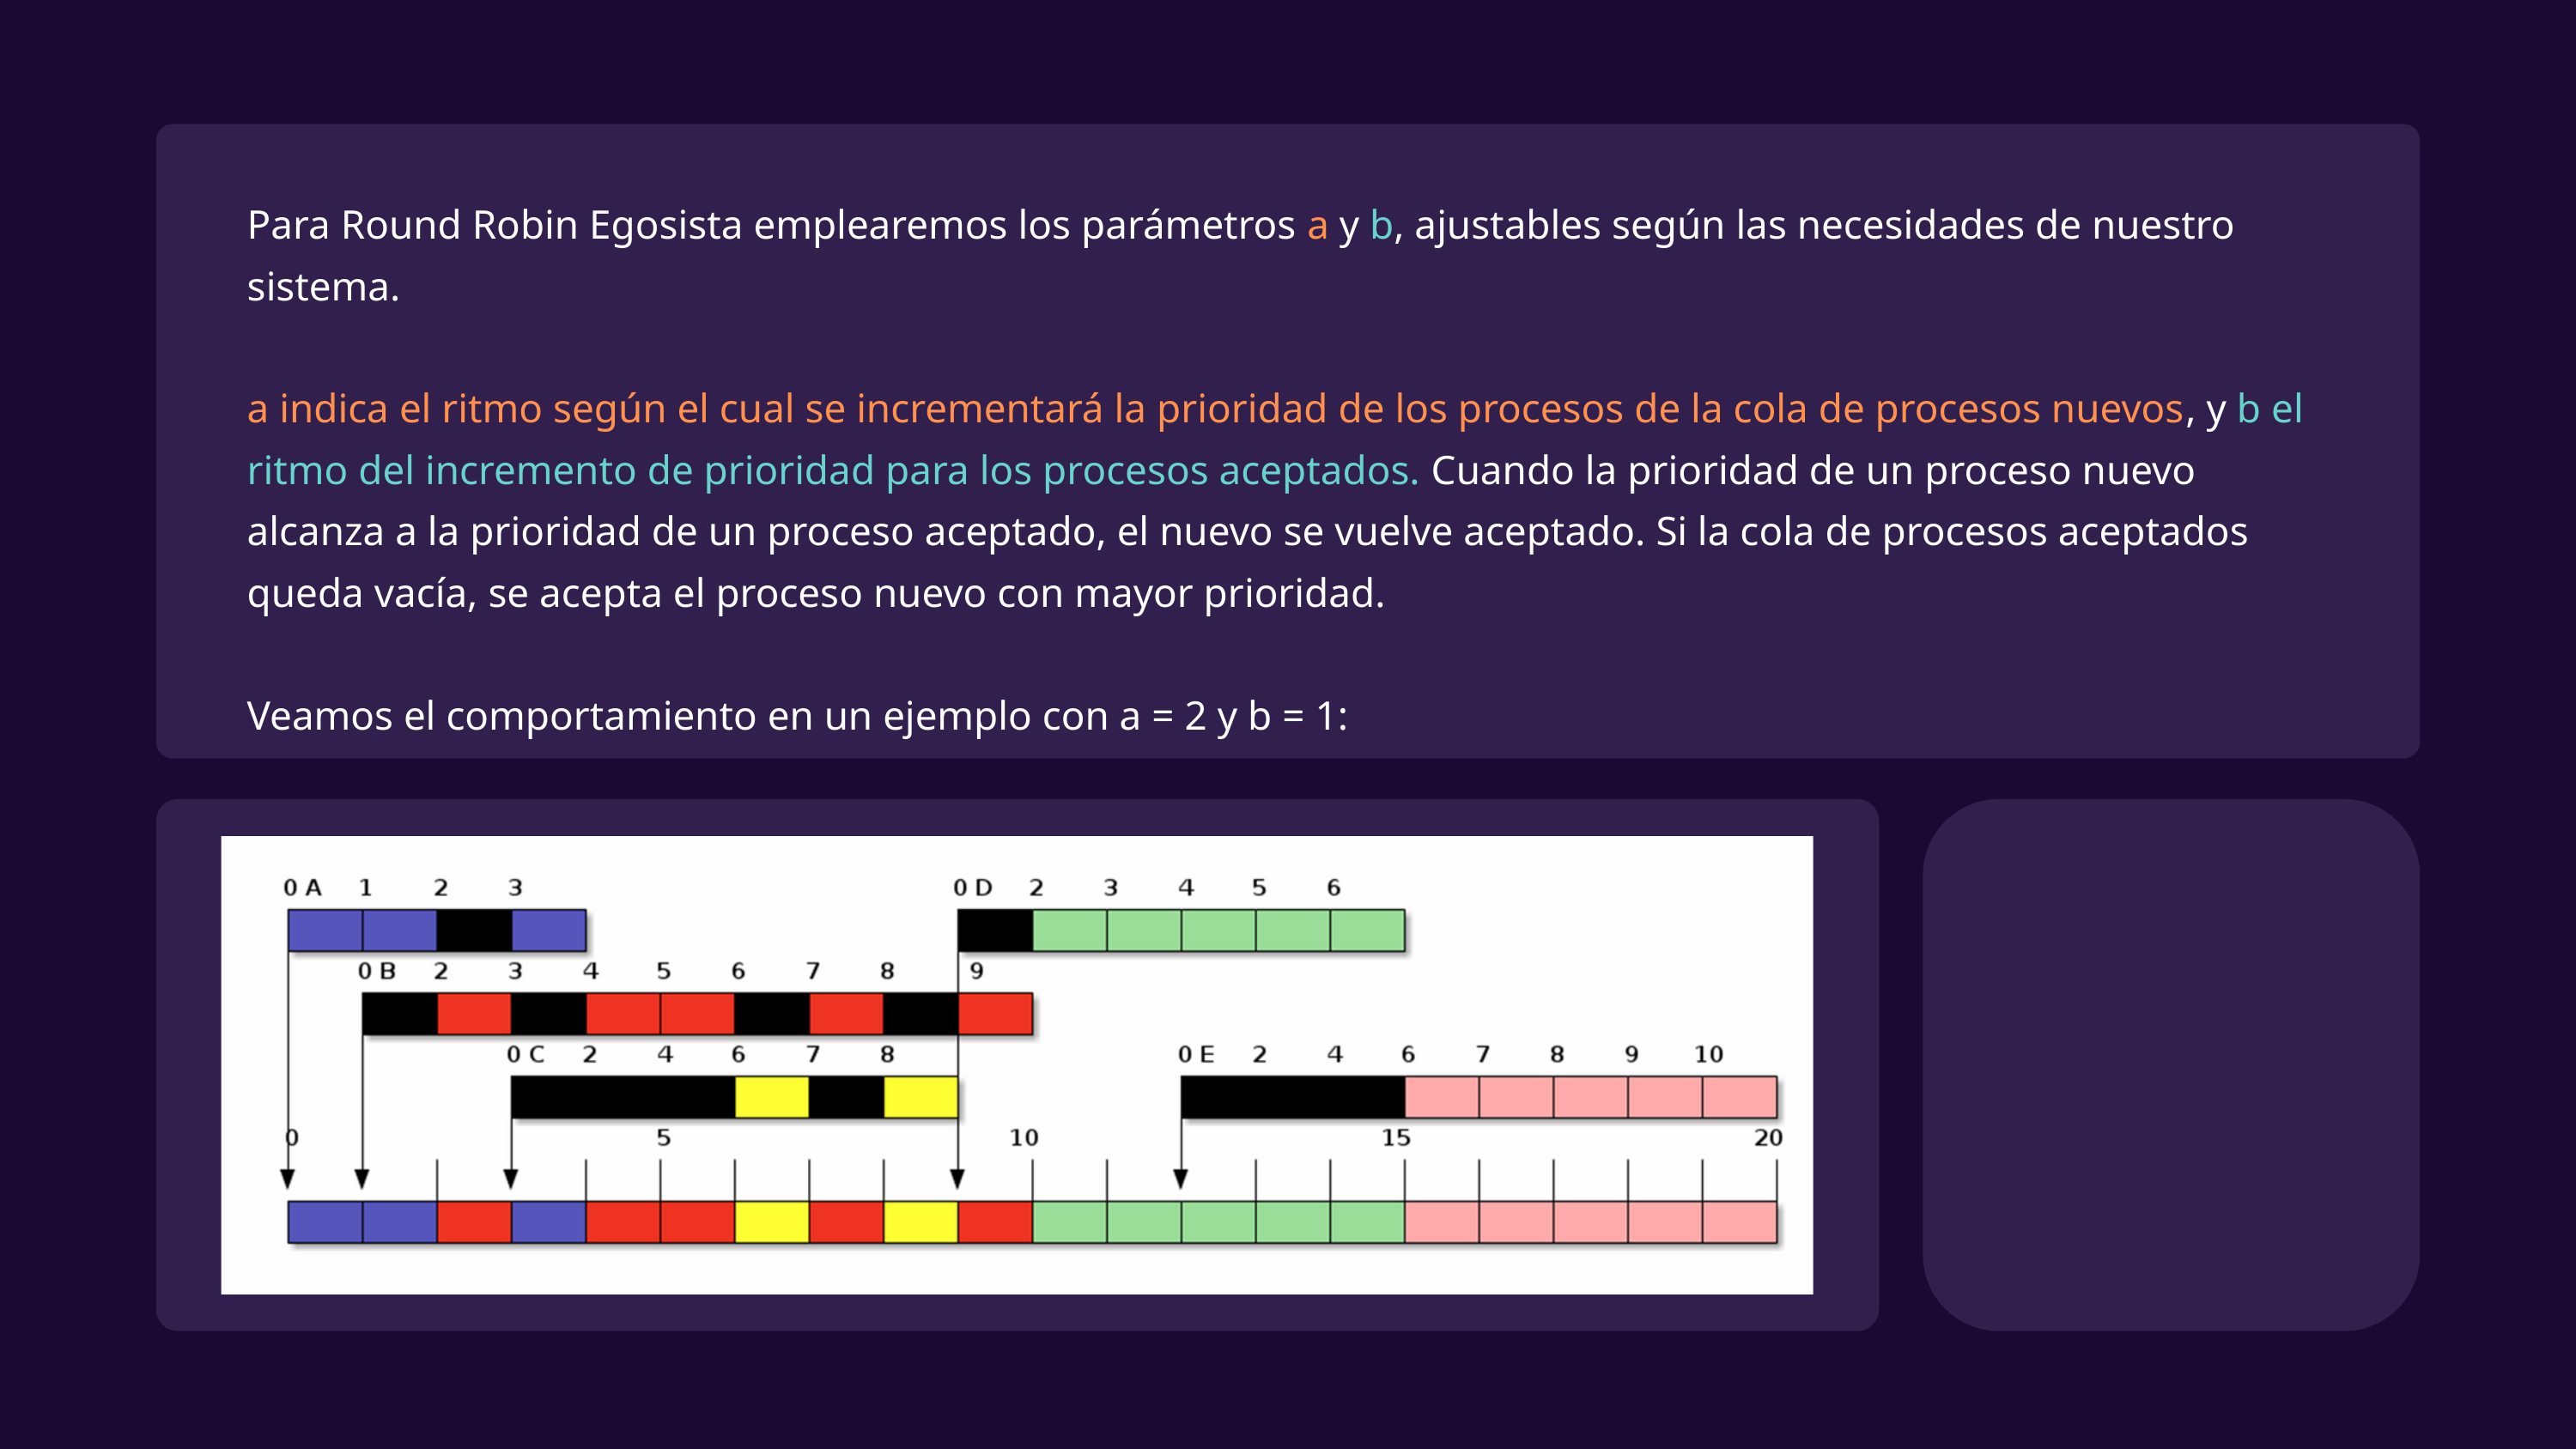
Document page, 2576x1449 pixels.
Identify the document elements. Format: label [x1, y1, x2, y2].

text_box [155, 111, 2421, 759]
text_box [155, 785, 1880, 1331]
text_box [1923, 785, 2421, 1331]
